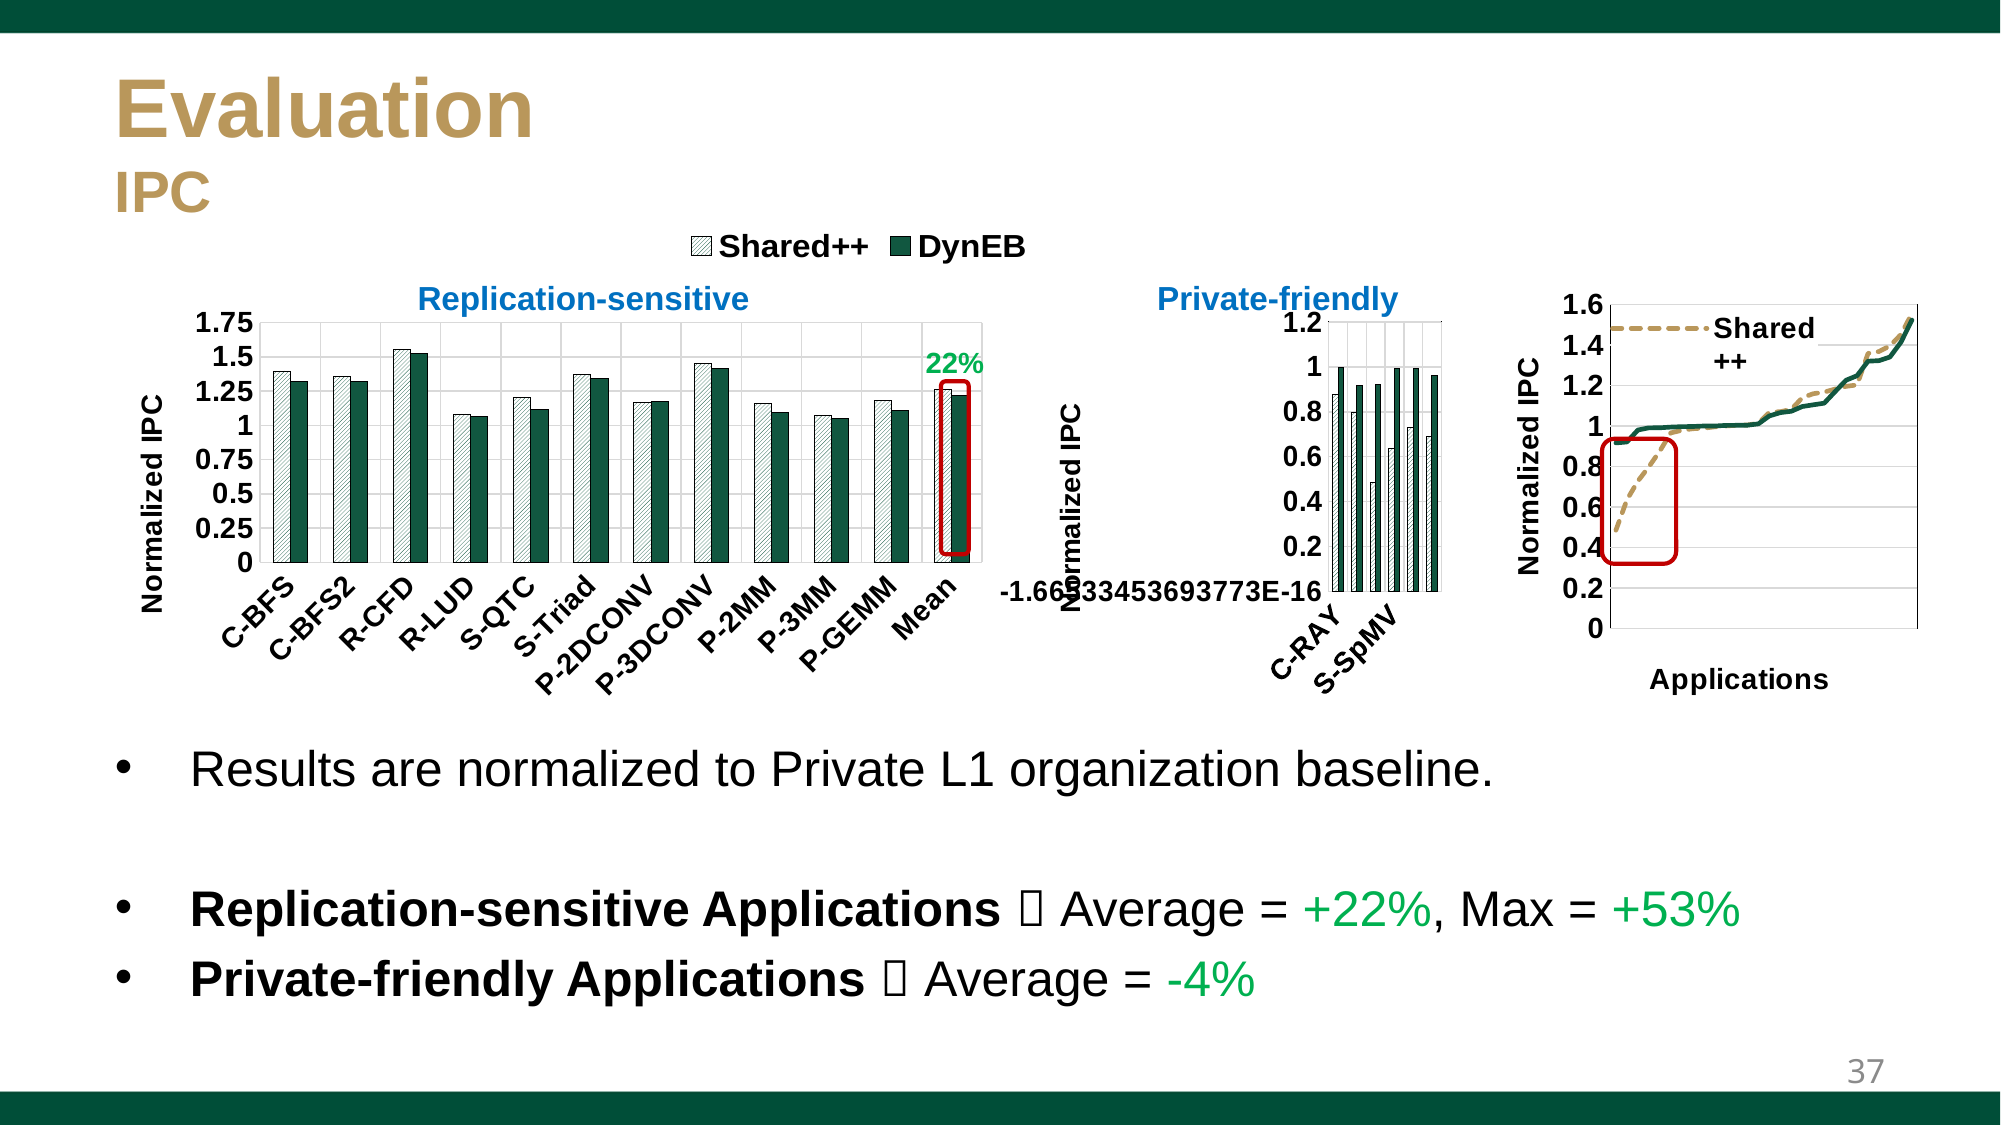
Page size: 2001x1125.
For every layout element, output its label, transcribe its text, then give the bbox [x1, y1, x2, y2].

chart [1476, 278, 1927, 730]
text_box Private-friendly [1077, 270, 1479, 325]
chart [99, 296, 1451, 711]
title Evaluation IPC [99, 45, 1900, 233]
text_box Replication-sensitive [383, 270, 784, 296]
footer [683, 1042, 1317, 1103]
chart [408, 212, 1309, 271]
picture [0, 0, 2001, 1125]
list Results are normalized to Private L1 organization baseline. Replication-sensitive Applications  Average = +22%, Max = +53% Private-friendly Applications  Average = -4% [99, 729, 1900, 1024]
slide_number 37 [1433, 1042, 1900, 1103]
